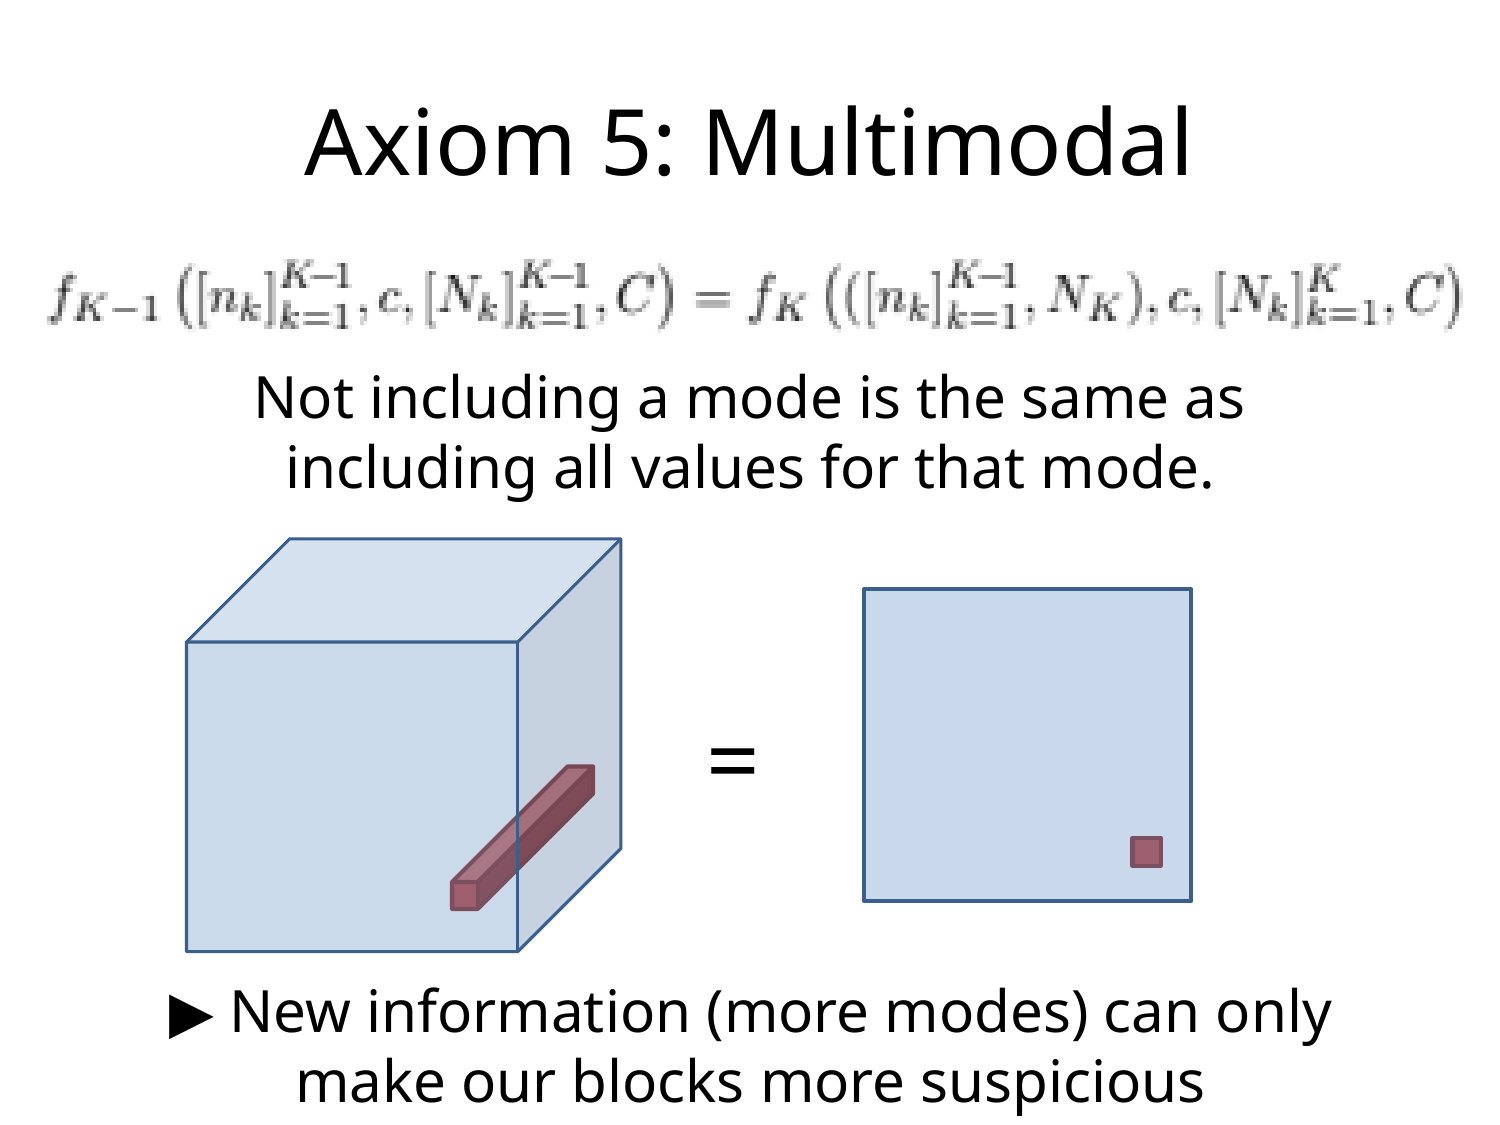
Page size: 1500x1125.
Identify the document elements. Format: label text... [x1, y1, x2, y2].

text_box ▶ New information (more modes) can only make our blocks more suspicious [0, 966, 1500, 1122]
text_box = [692, 692, 776, 821]
text_box [862, 587, 1193, 903]
title Axiom 5: Multimodal [75, 45, 1425, 233]
text_box [184, 536, 624, 954]
picture [32, 243, 1468, 351]
text_box Not including a mode is the same as including all values for that mode. [0, 352, 1500, 508]
